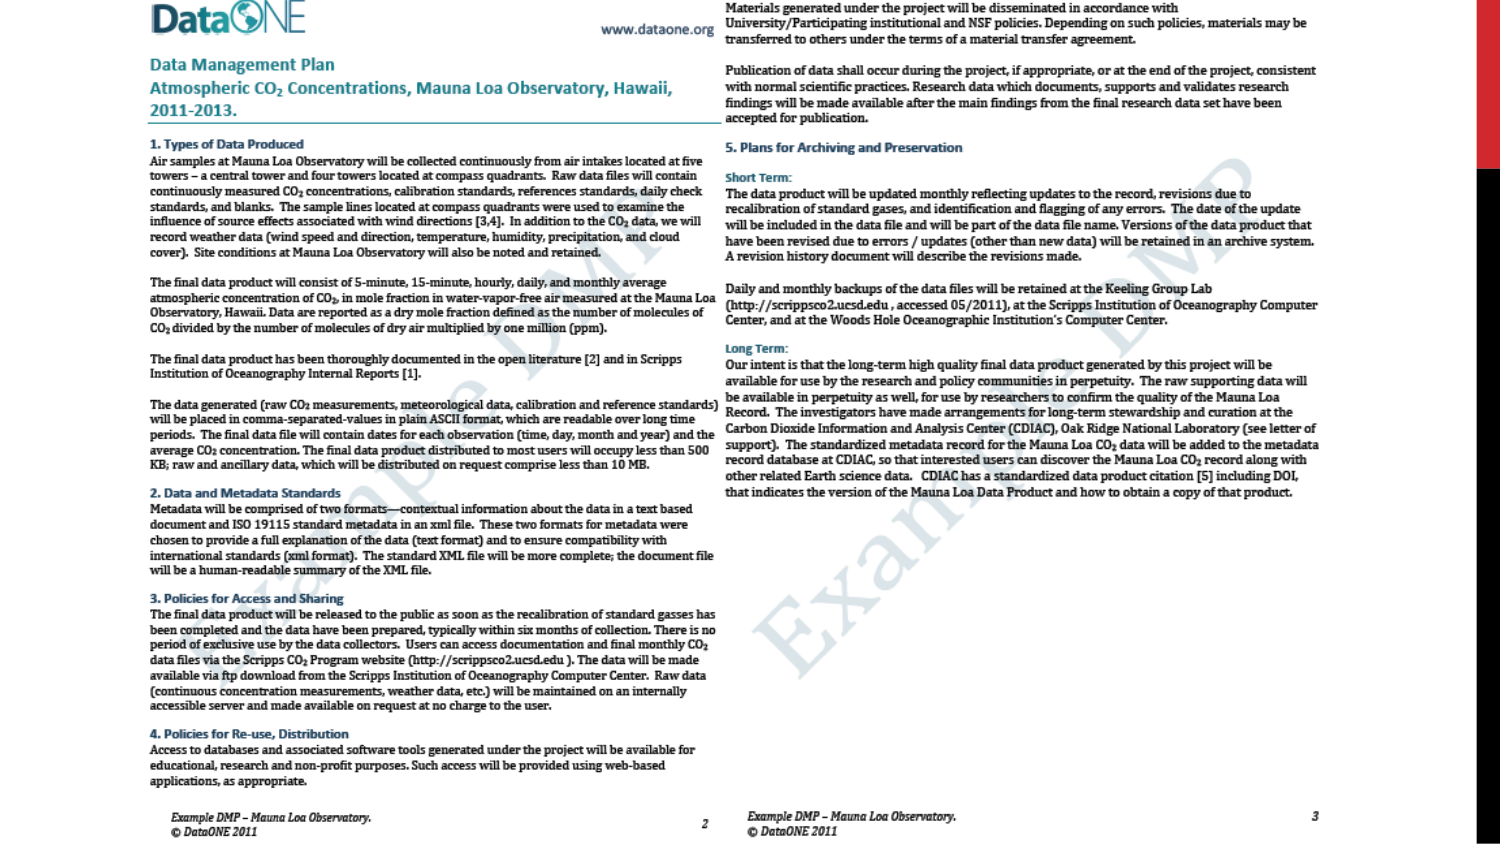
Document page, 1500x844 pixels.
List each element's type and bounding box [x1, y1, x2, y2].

picture [143, 0, 1327, 844]
